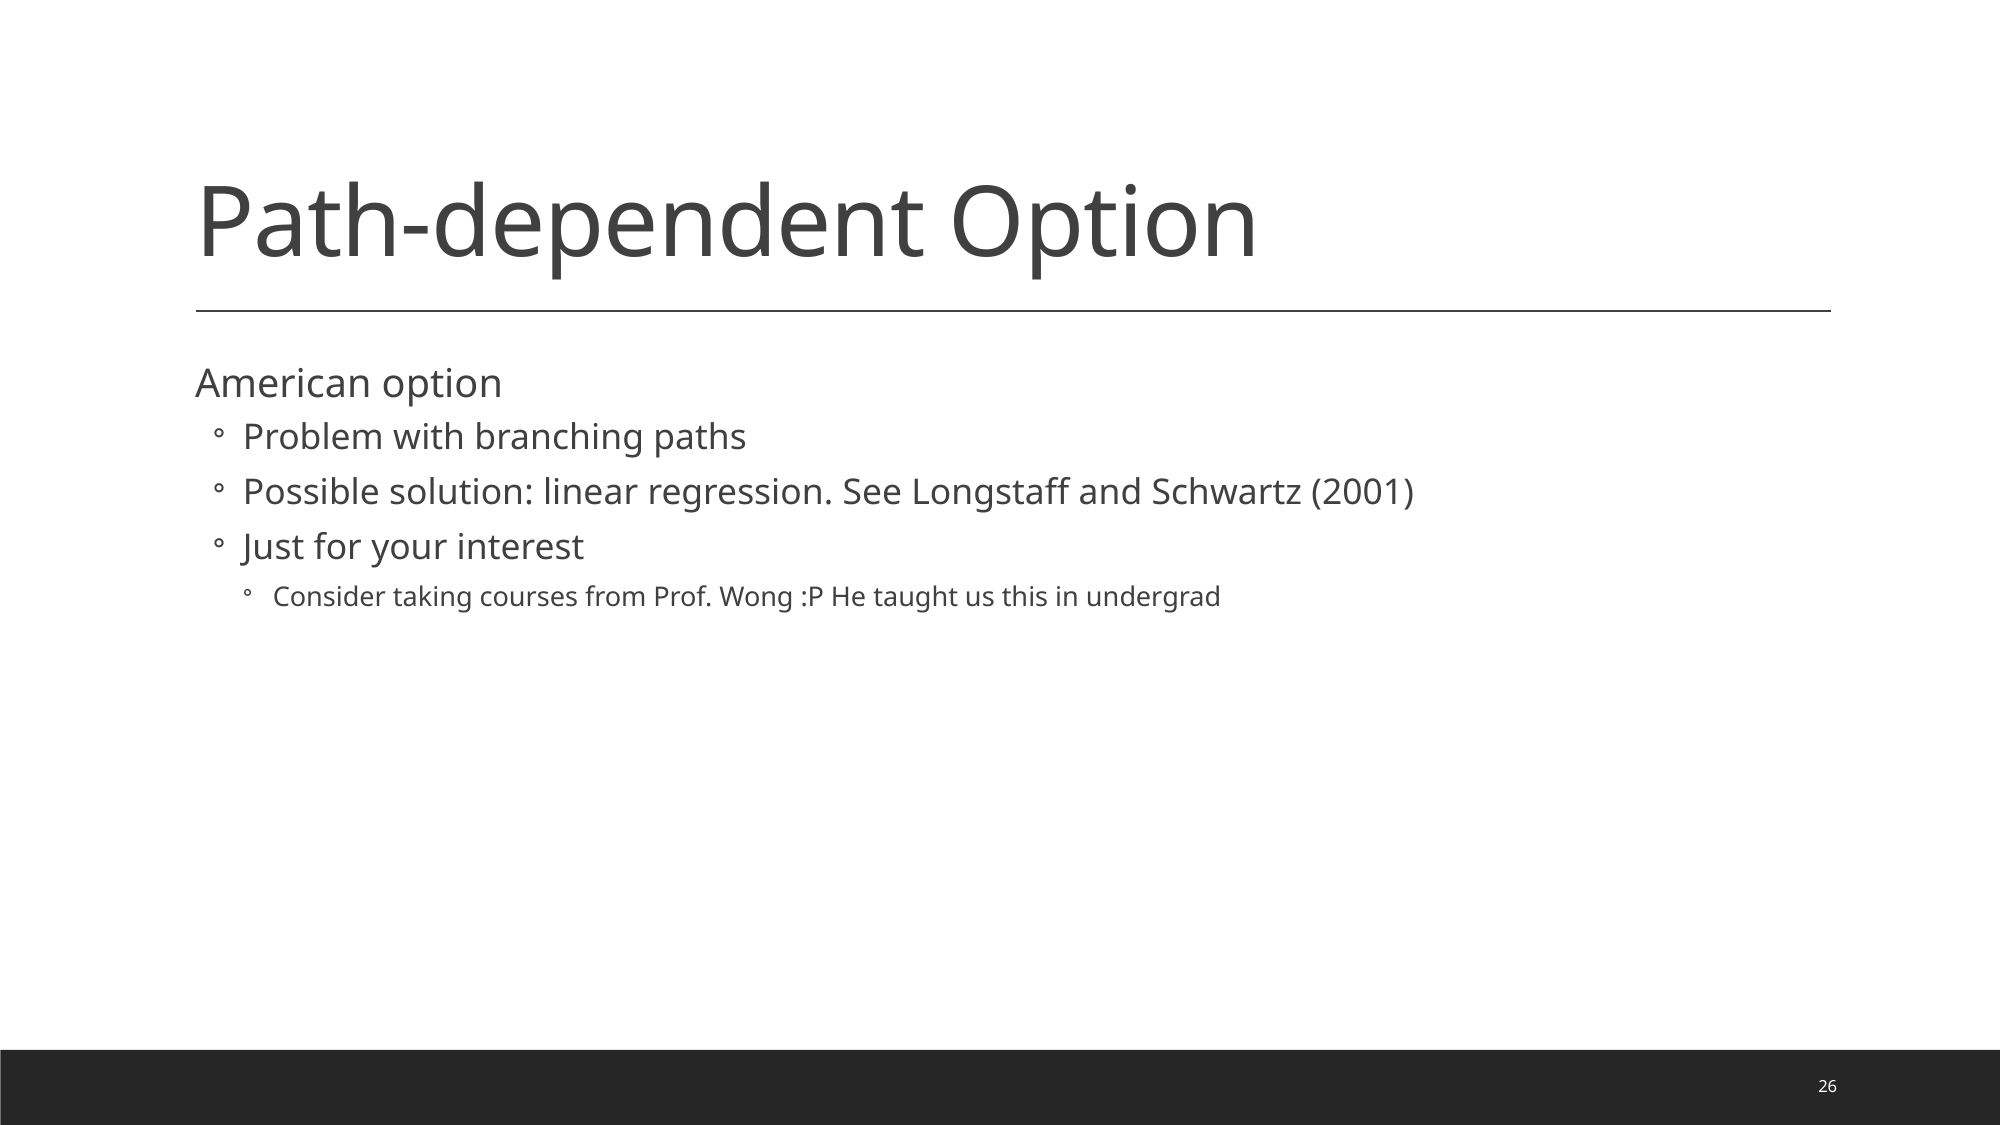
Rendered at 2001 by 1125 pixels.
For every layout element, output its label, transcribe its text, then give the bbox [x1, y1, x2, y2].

title Path-dependent Option [180, 47, 1830, 285]
list American option Problem with branching paths Possible solution: linear regression. See Longstaff and Schwartz (2001) Just for your interest Consider taking courses from Prof. Wong :P He taught us this in undergrad [180, 345, 1830, 963]
slide_number 26 [1803, 1057, 1932, 1118]
